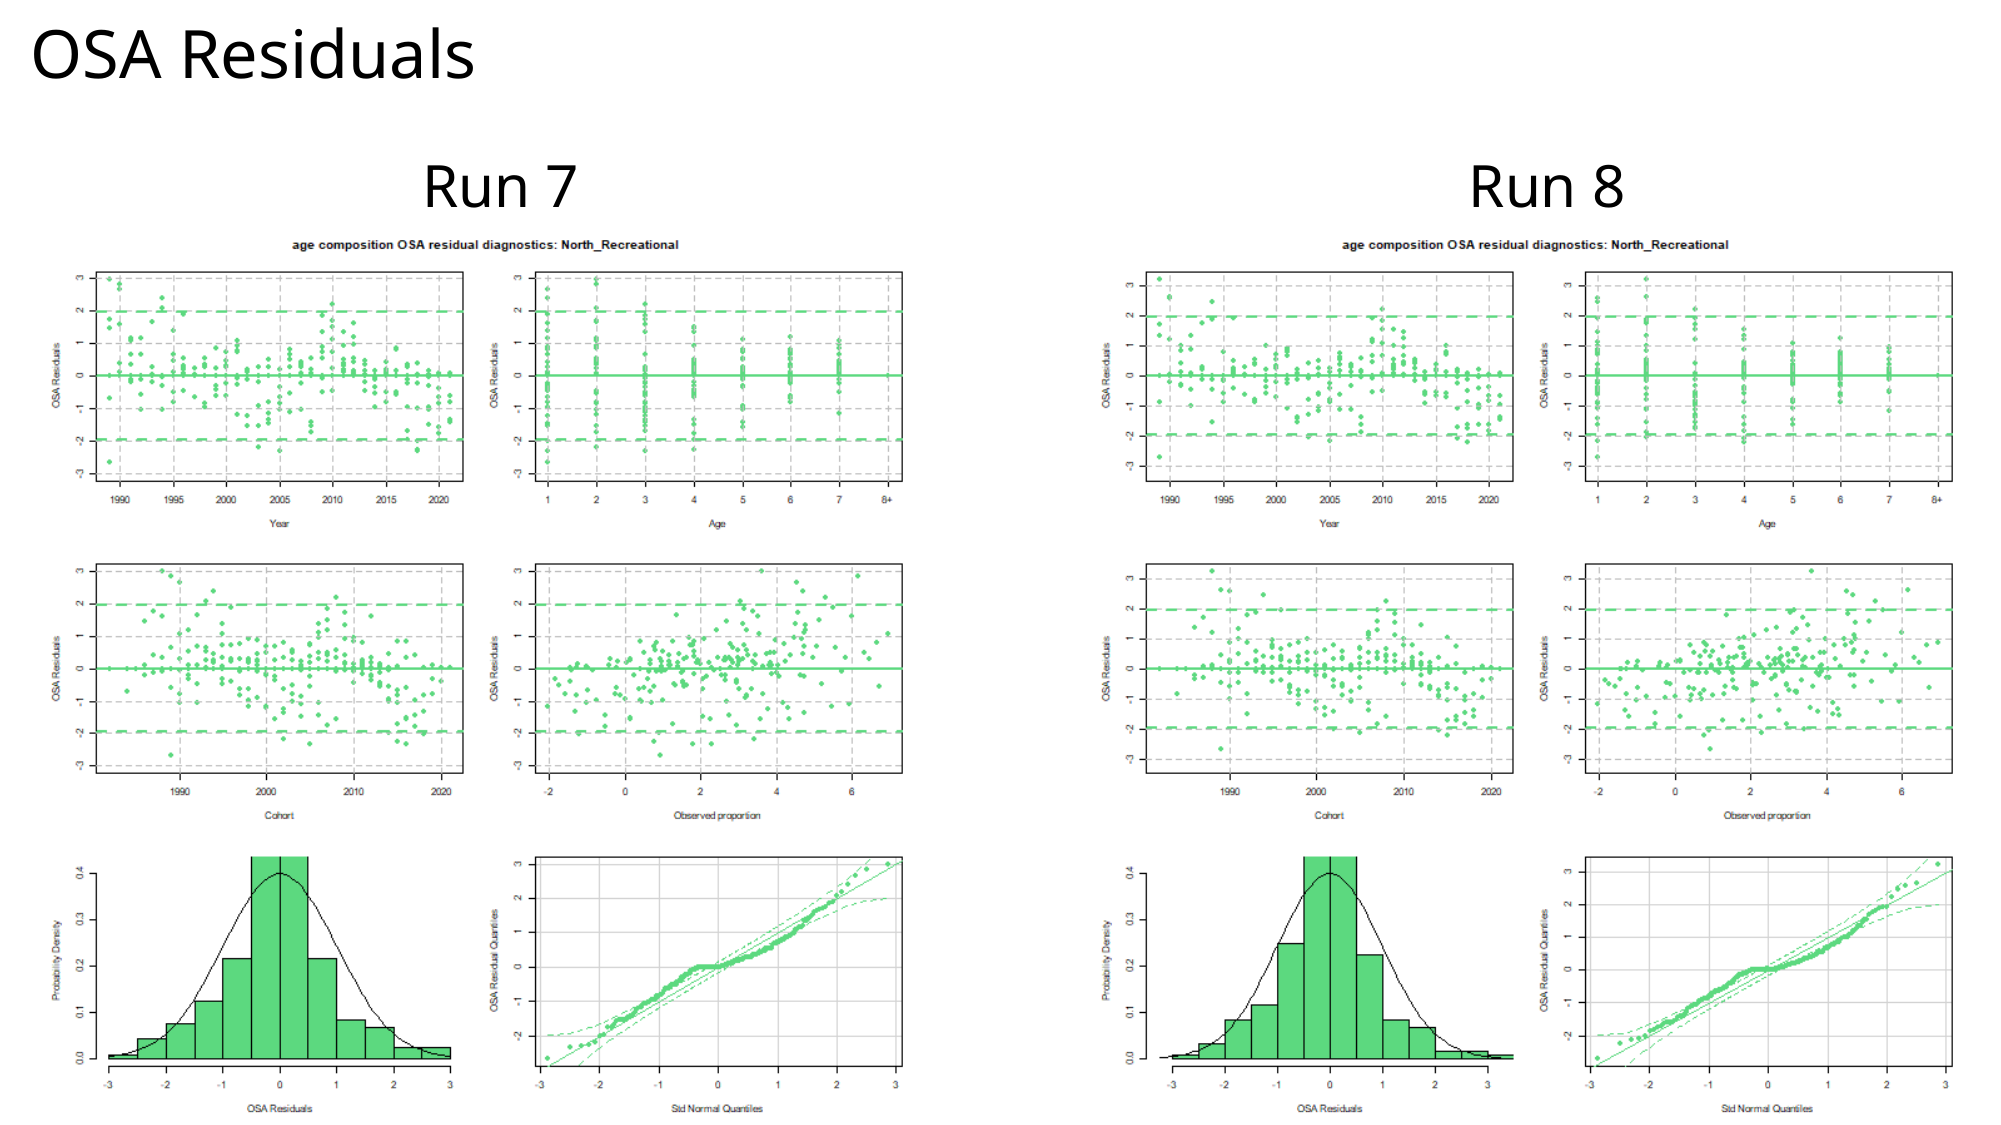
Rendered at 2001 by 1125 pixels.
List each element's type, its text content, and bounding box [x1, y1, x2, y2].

picture [37, 224, 938, 1125]
text_box OSA Residuals [15, 13, 1379, 165]
picture [1087, 224, 1988, 1125]
text_box Run 7 [173, 149, 828, 224]
text_box Run 8 [1220, 149, 1875, 224]
